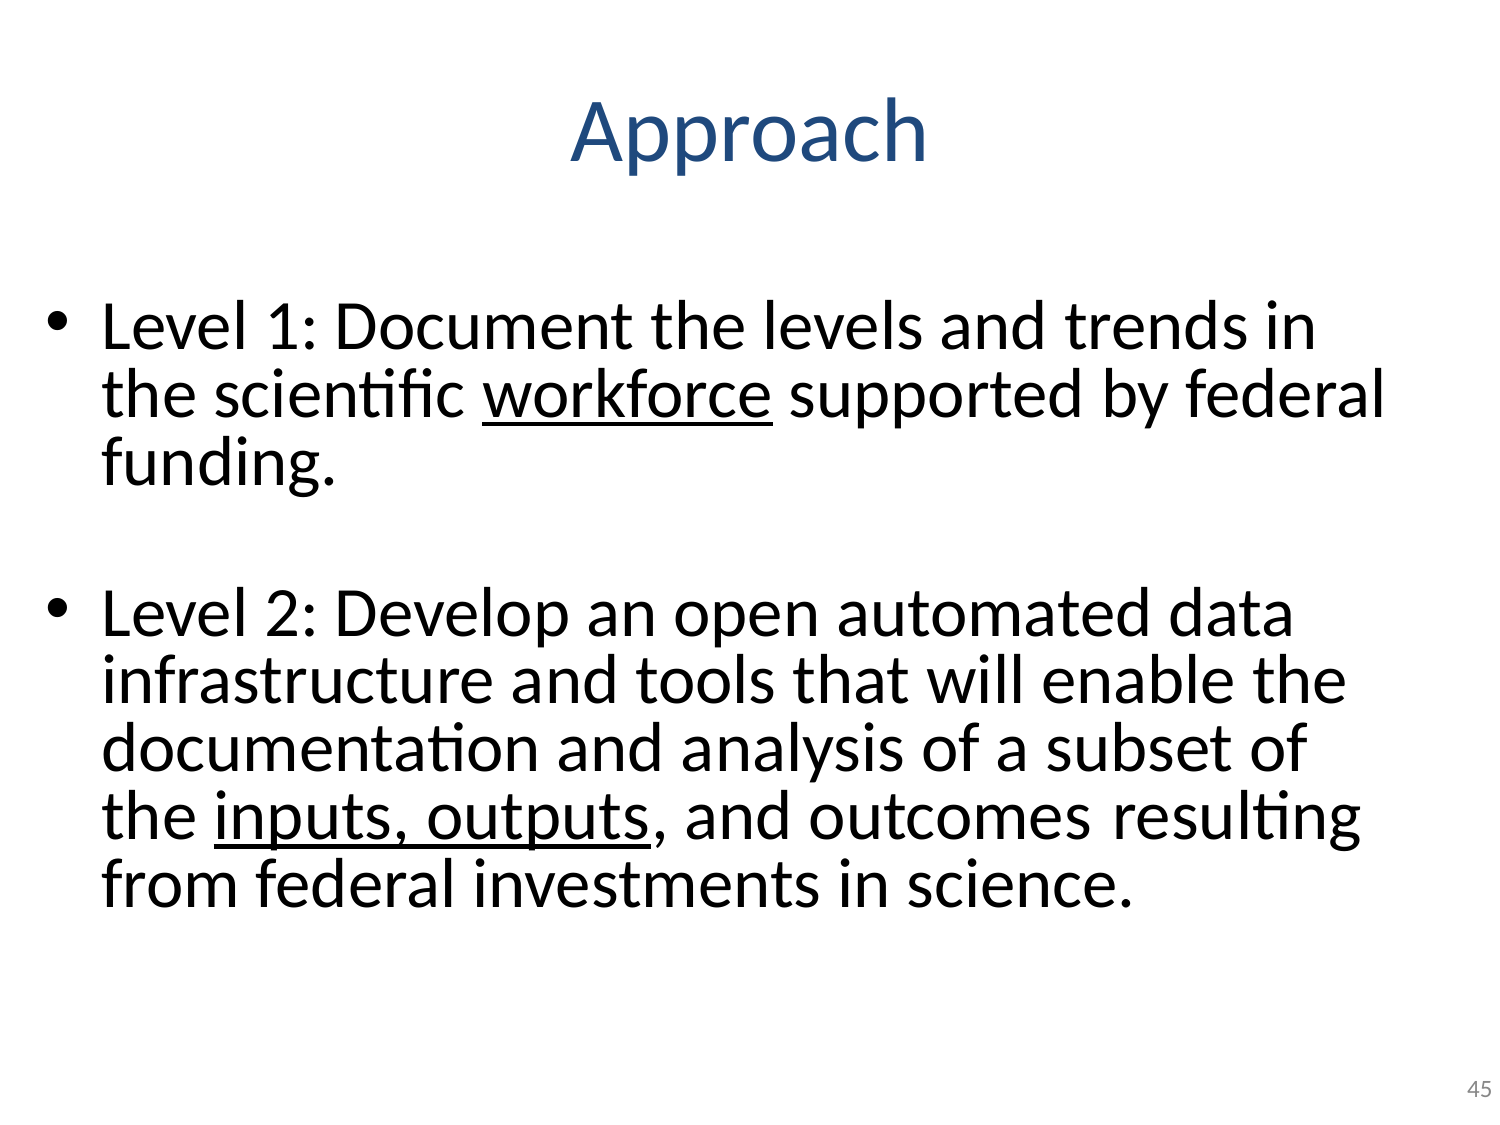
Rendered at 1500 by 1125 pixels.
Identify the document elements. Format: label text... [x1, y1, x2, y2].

title Approach [61, 24, 1438, 226]
slide_number 45 [1457, 1066, 1500, 1109]
list Level 1: Document the levels and trends in the scientific workforce supported by federal funding. Level 2: Develop an open automated data infrastructure and tools that will enable the documentation and analysis of a subset of the inputs, outputs, and outcomes resulting from federal investments in science. [36, 286, 1413, 1094]
